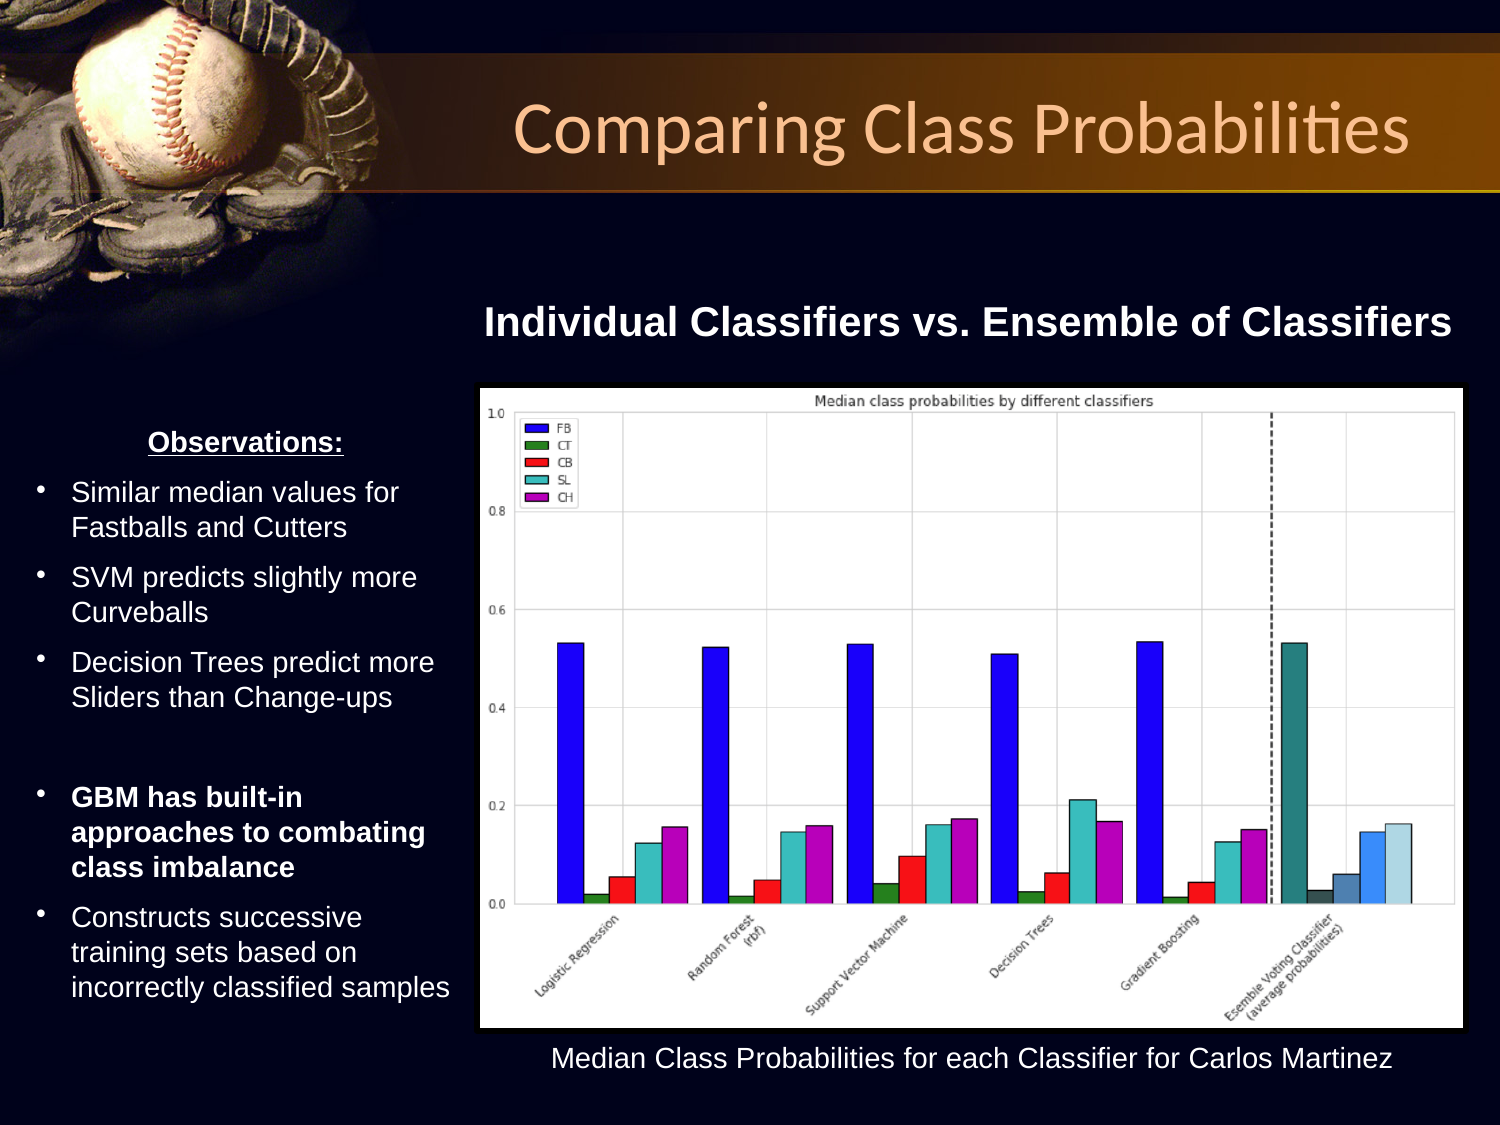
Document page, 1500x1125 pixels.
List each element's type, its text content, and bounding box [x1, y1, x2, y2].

picture [0, 0, 1500, 1125]
text_box Median Class Probabilities for each Classifier for Carlos Martinez [470, 1031, 1475, 1085]
text_box Comparing Class Probabilities [98, 61, 1426, 187]
text_box Individual Classifiers vs. Ensemble of Classifiers [458, 287, 1479, 374]
text_box Observations: Similar median values for Fastballs and Cutters SVM predicts slightly more Curveballs Decision Trees predict more Sliders than Change-ups GBM has built-in approaches to combating class imbalance Constructs successive training sets based on incorrectly classified samples [20, 416, 471, 706]
